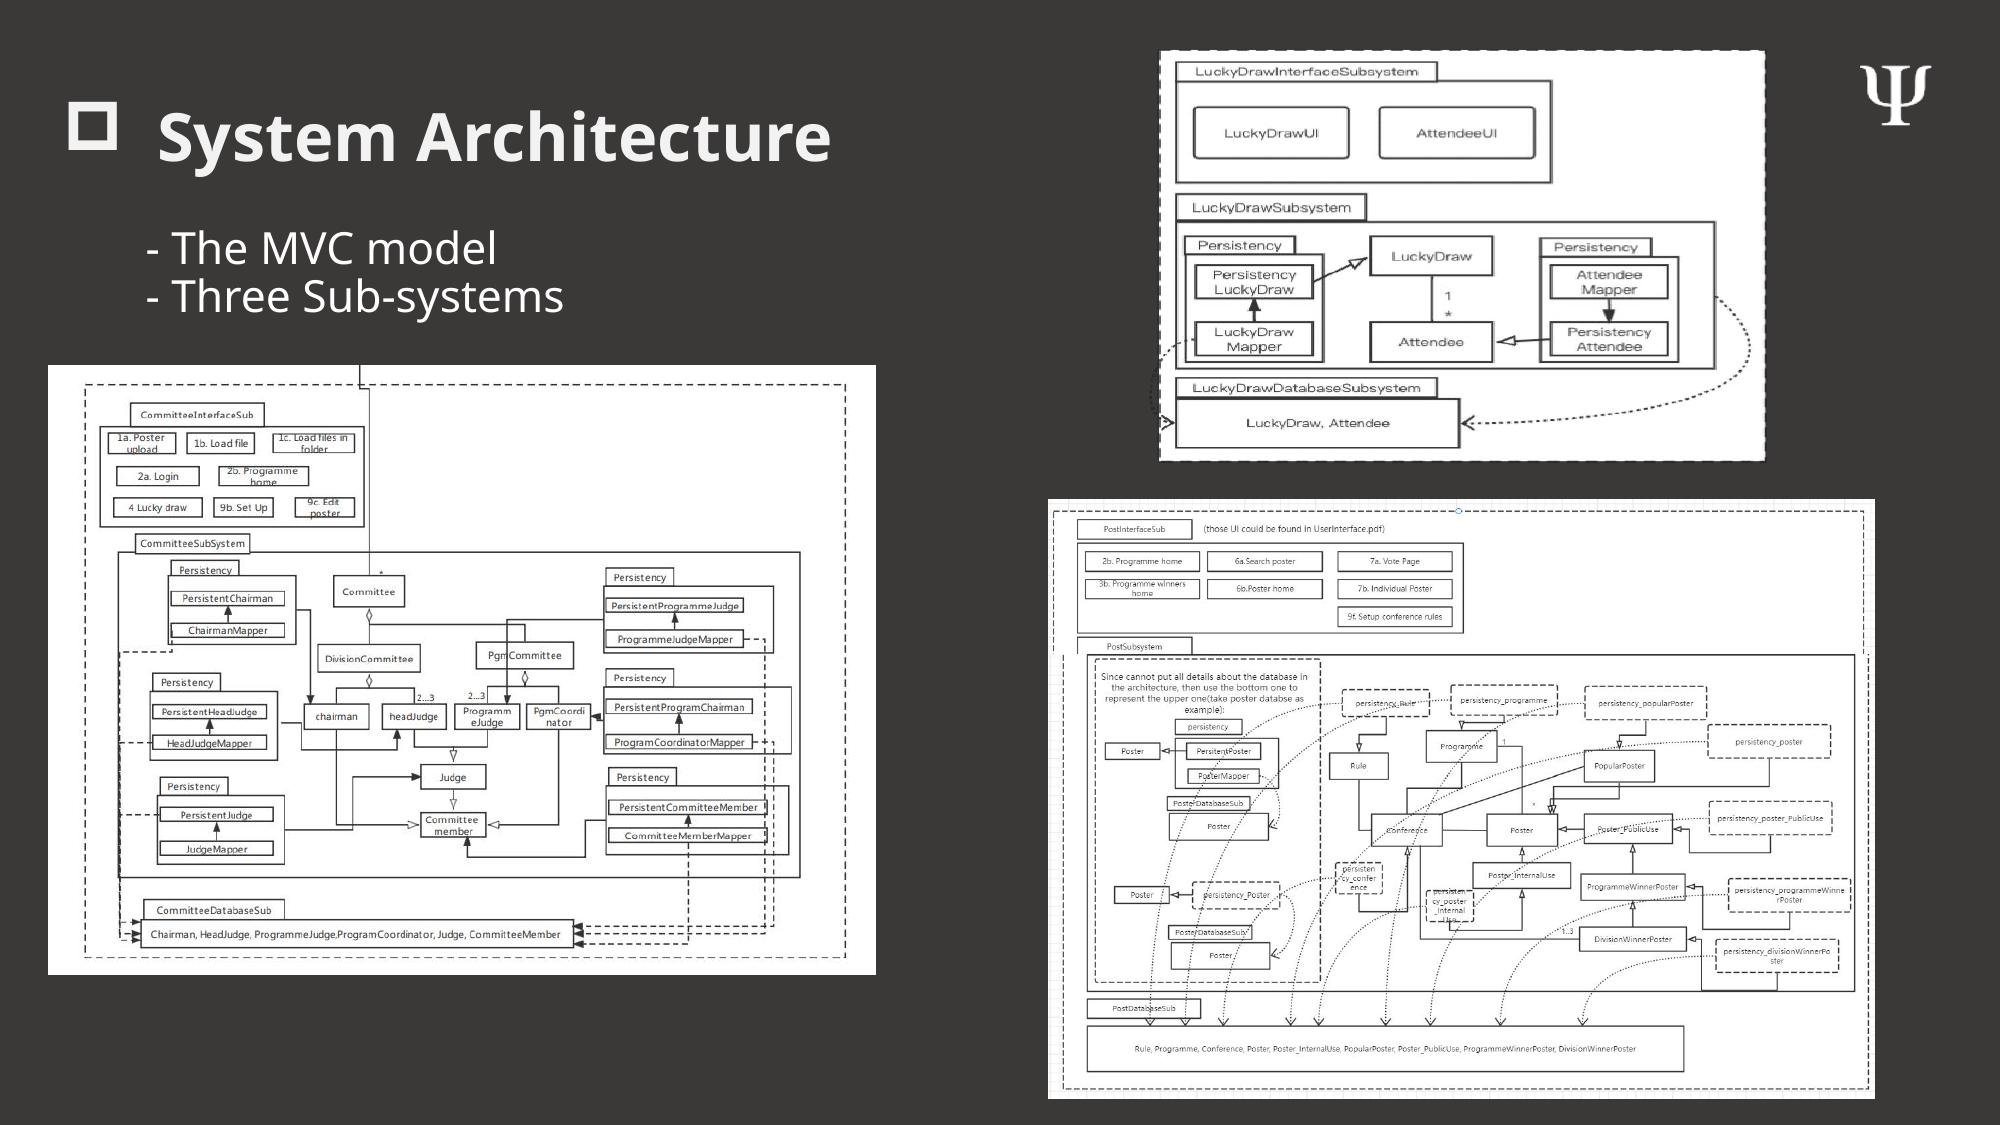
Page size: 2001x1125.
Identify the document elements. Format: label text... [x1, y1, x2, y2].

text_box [1048, 499, 1875, 1099]
picture [1102, 26, 1942, 484]
picture [48, 365, 876, 975]
title - The MVC model - Three Sub-systems [125, 216, 898, 333]
text_box System Architecture [48, 87, 967, 182]
